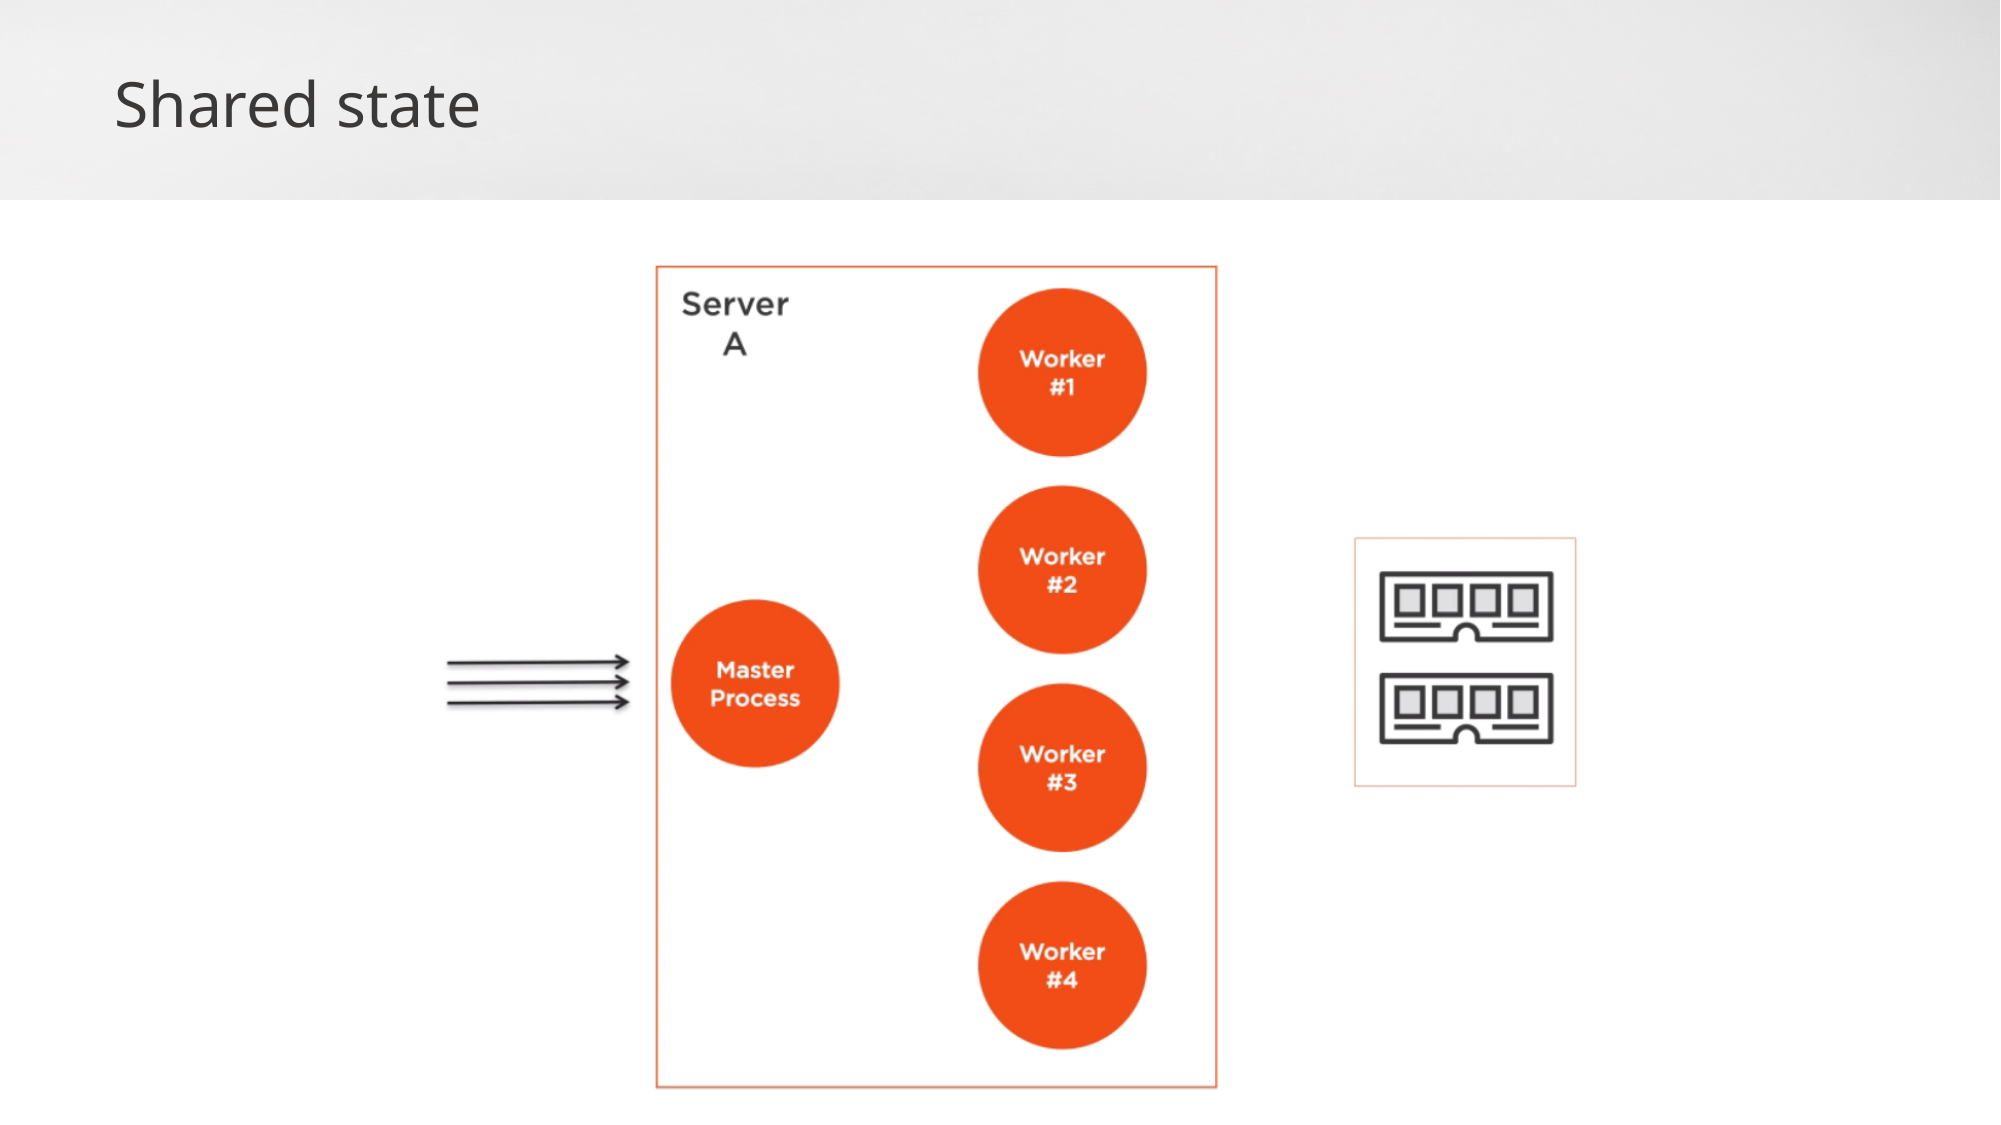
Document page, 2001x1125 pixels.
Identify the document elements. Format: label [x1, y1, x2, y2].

picture [0, 0, 2000, 200]
picture [397, 237, 1603, 1107]
